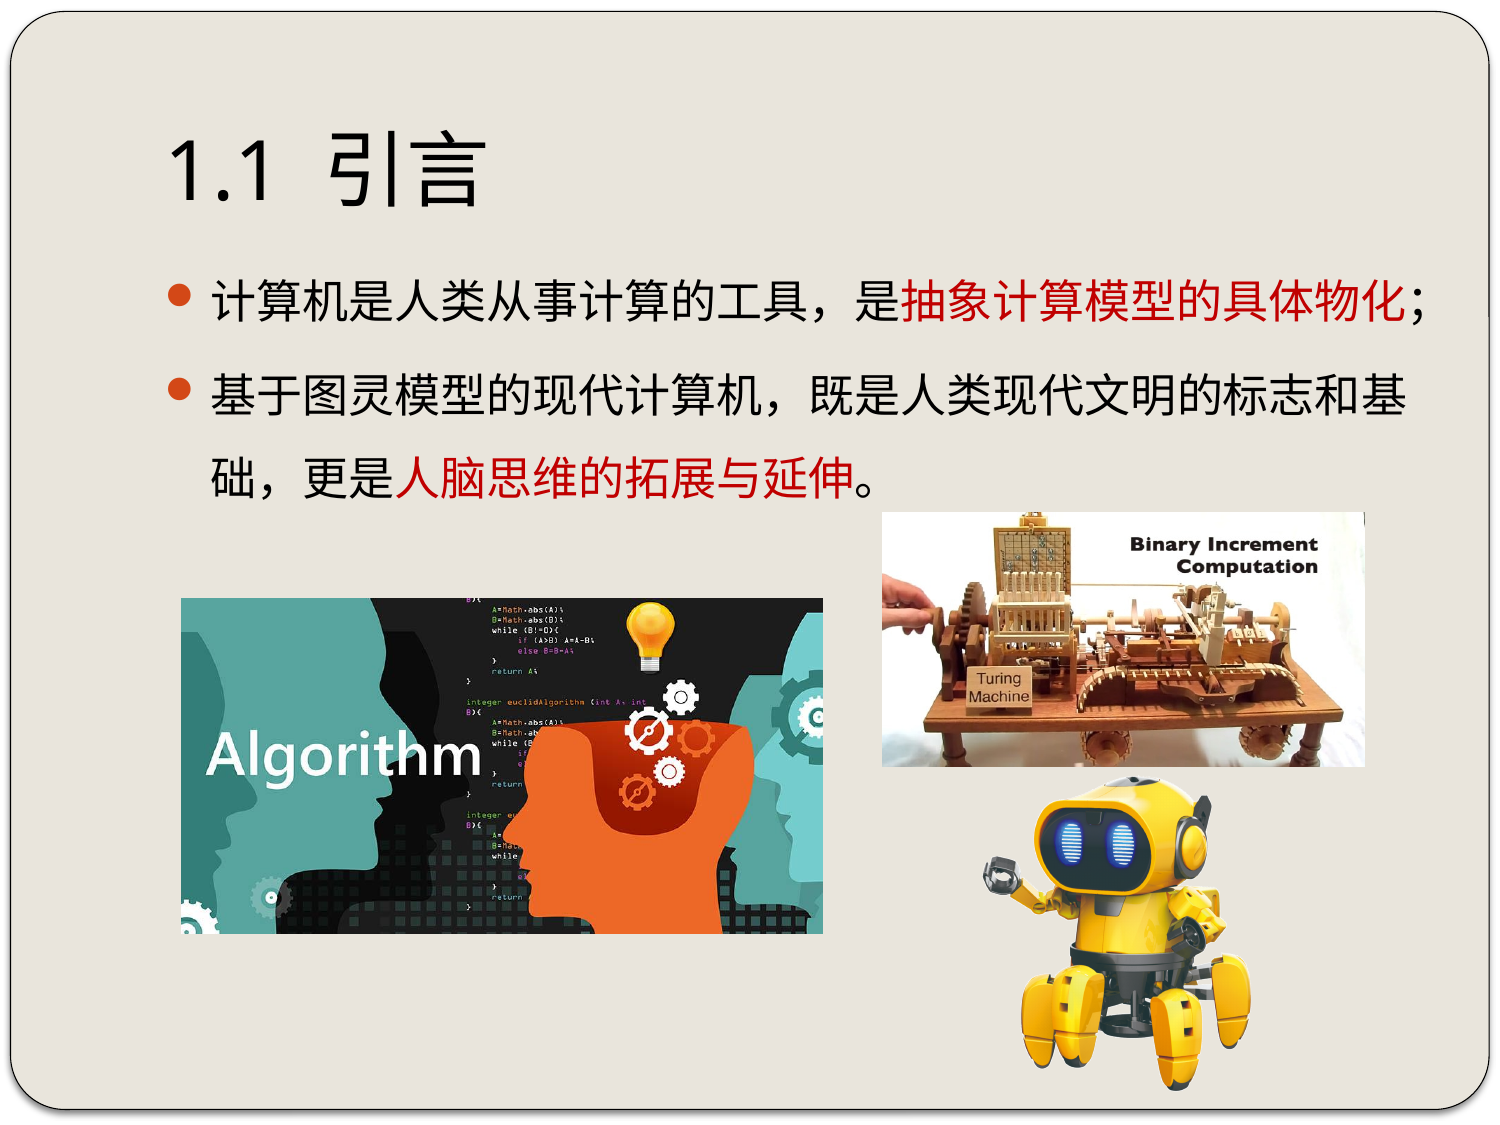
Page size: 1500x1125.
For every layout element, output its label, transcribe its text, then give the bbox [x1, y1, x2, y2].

title 1.1 引言 [150, 45, 1425, 233]
picture [882, 512, 1365, 767]
text_box [25, 0, 76, 27]
picture [181, 598, 823, 934]
picture [977, 775, 1270, 1094]
list 计算机是人类从事计算的工具，是抽象计算模型的具体物化； 基于图灵模型的现代计算机，既是人类现代文明的标志和基础，更是人脑思维的拓展与延伸。 [150, 237, 1425, 594]
